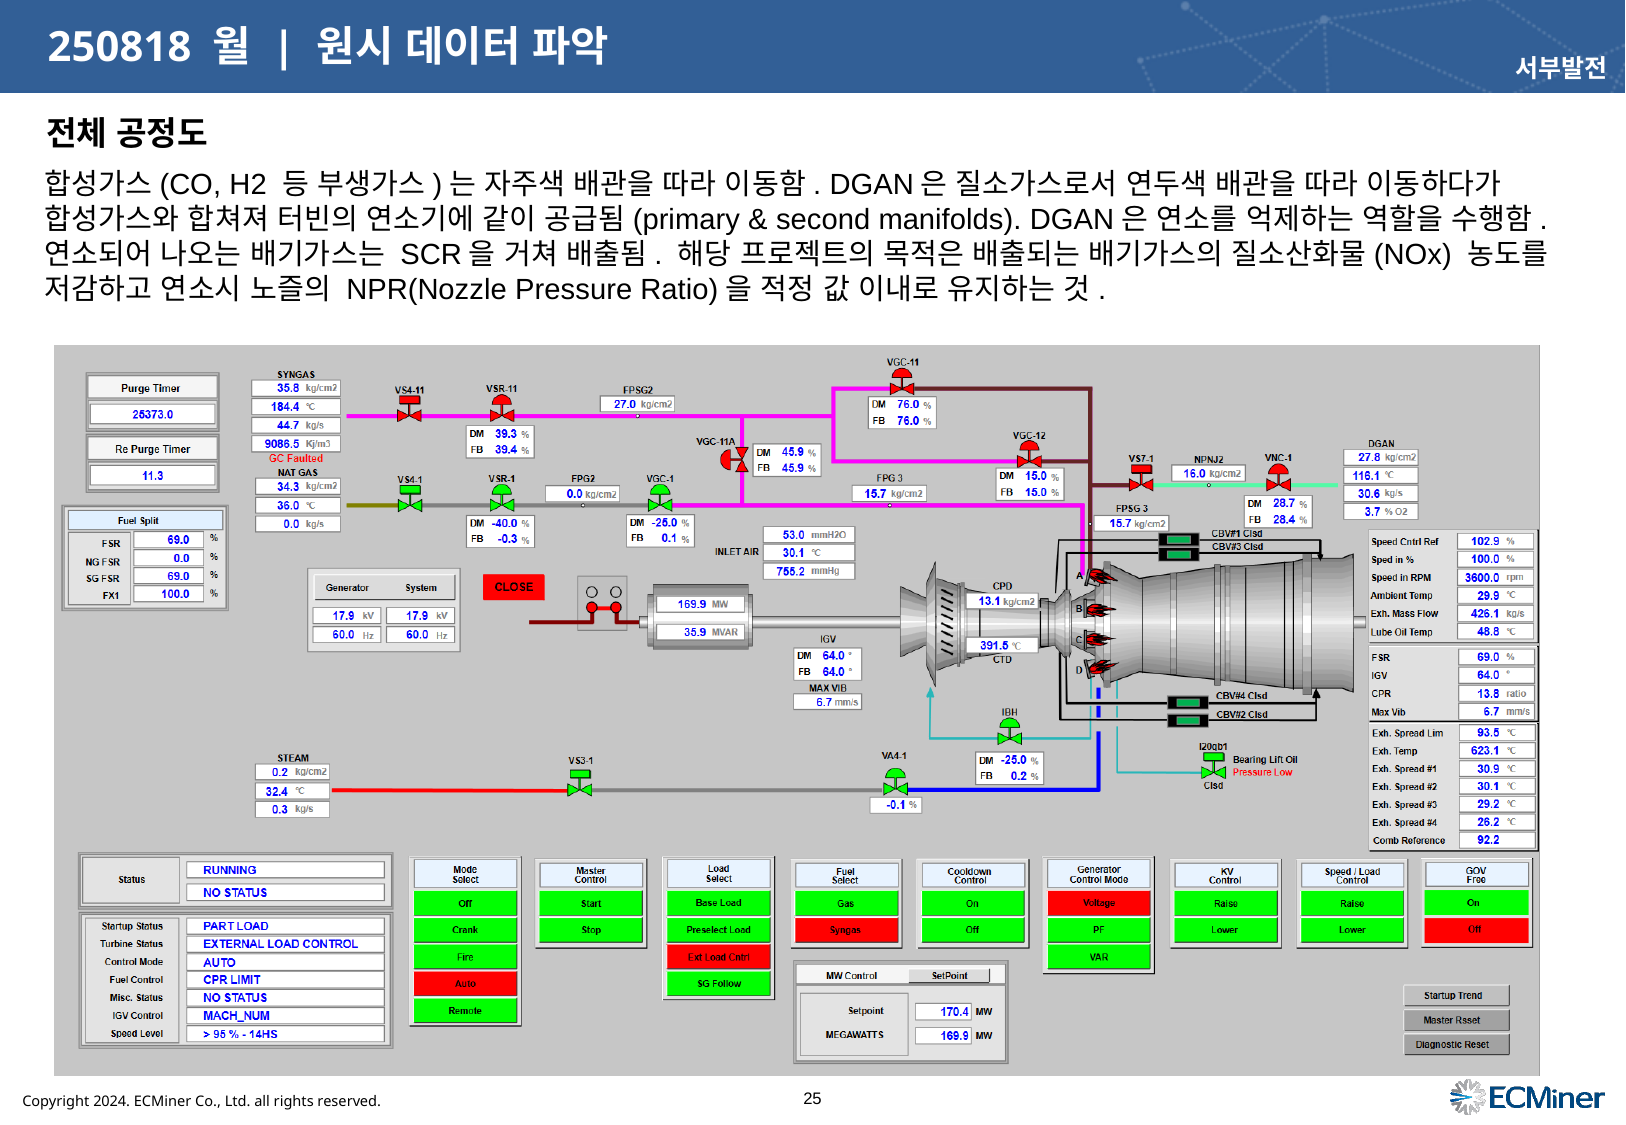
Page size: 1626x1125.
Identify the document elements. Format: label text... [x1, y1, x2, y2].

title 250818 월 | 원시 데이터 파악 [32, 12, 1435, 79]
list 전체 공정도 [34, 93, 1581, 159]
picture [0, 0, 1625, 93]
picture [54, 345, 1540, 1077]
list 서부발전 [1137, 44, 1622, 91]
picture [1450, 1079, 1605, 1115]
text_box 합성가스(CO, H2 등 부생가스)는 자주색 배관을 따라 이동함. DGAN은 질소가스로서 연두색 배관을 따라 이동하다가 합성가스와 합쳐져 터빈의 연소기에 같이 공급됨(primary & second manifolds). DGAN은 연소를 억제하는 역할을 수행함. 연소되어 나오는 배기가스는 SCR을 거쳐 배출됨. 해당 프로젝트의 목적은 배출되는 배기가스의 질소산화물(NOx) 농도를 저감하고 연소시 노즐의 NPR(Nozzle Pressure Ratio)을 적정 값 이내로 유지하는 것. [32, 159, 1581, 336]
